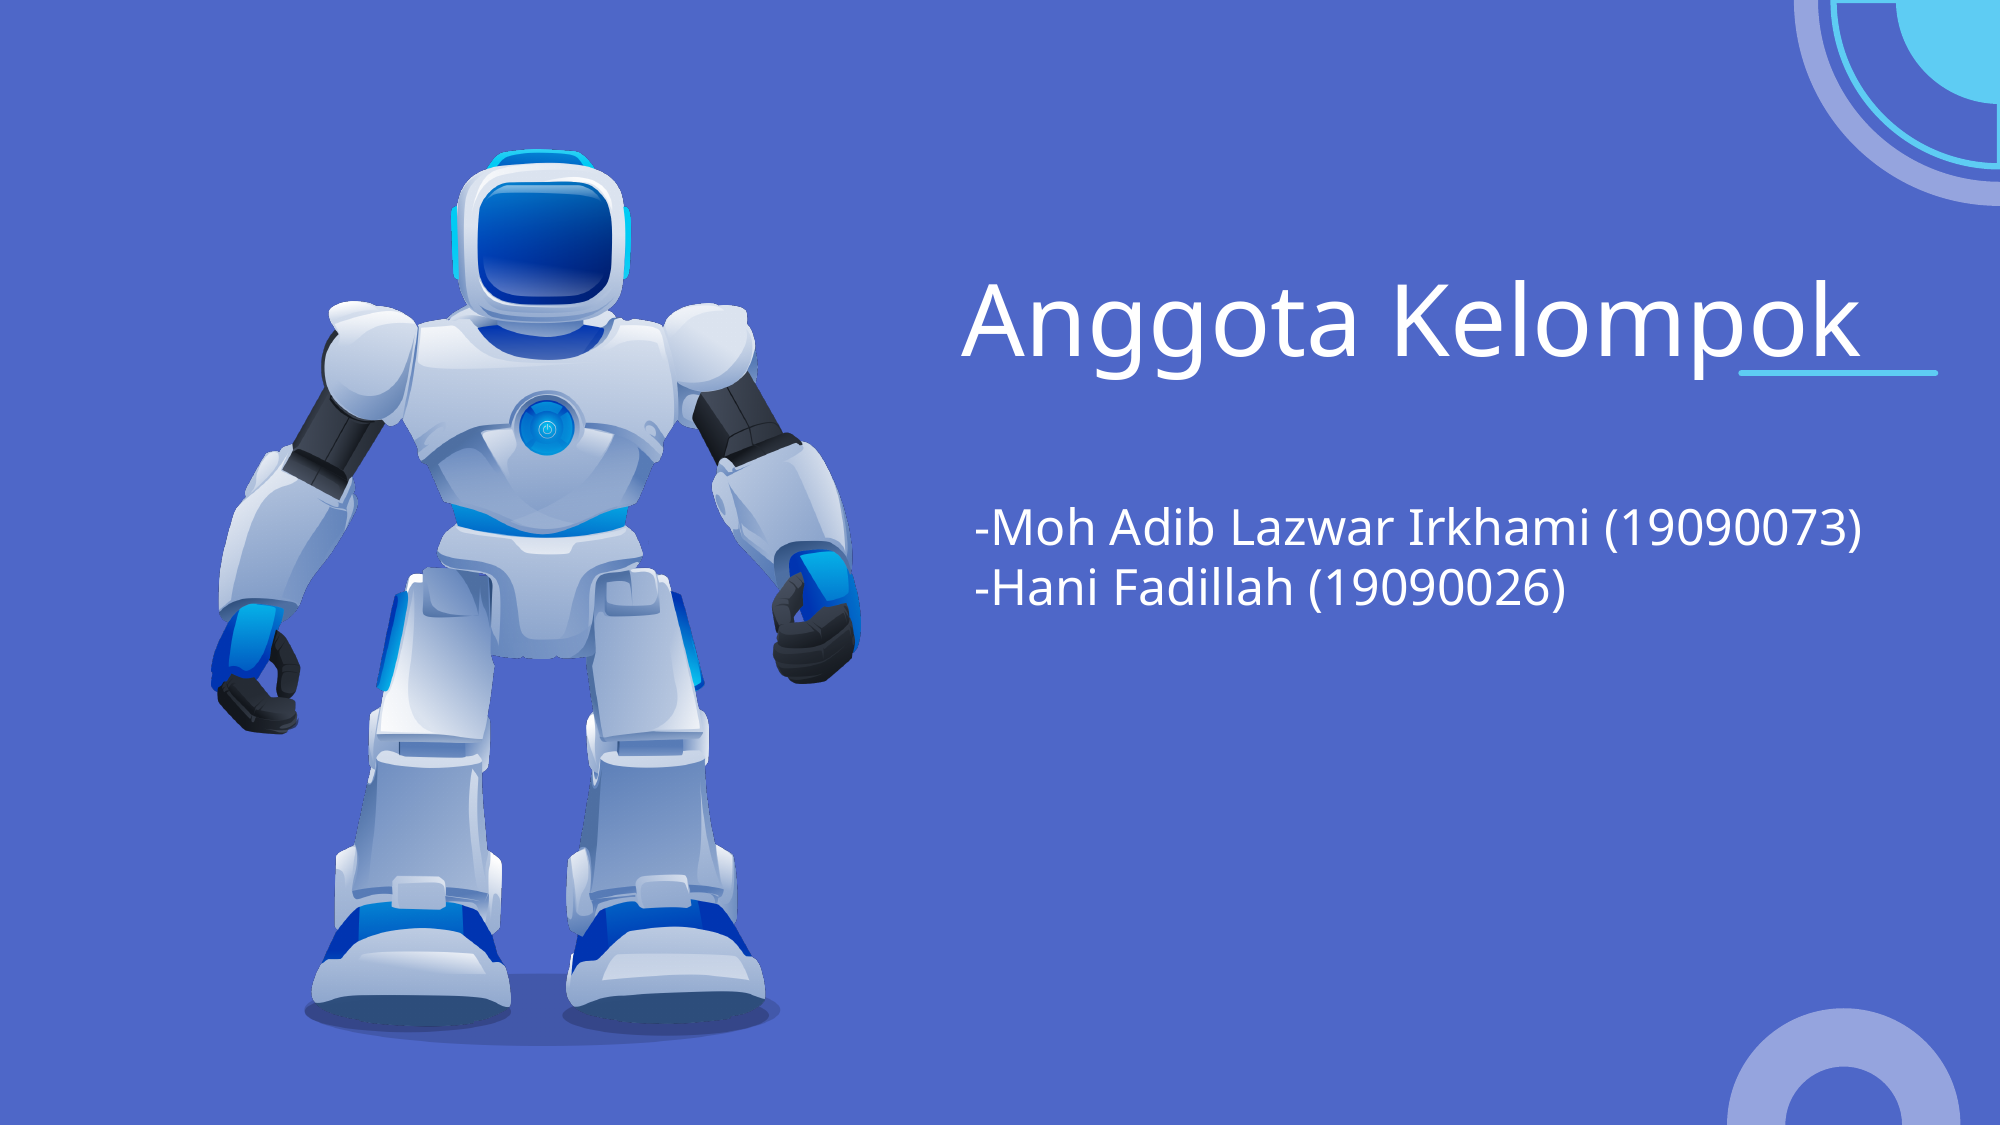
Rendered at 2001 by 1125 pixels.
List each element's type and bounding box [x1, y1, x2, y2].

picture [211, 149, 861, 1047]
text_box [1793, 0, 2000, 206]
text_box [837, 248, 1961, 628]
text_box [1726, 1007, 1962, 1125]
